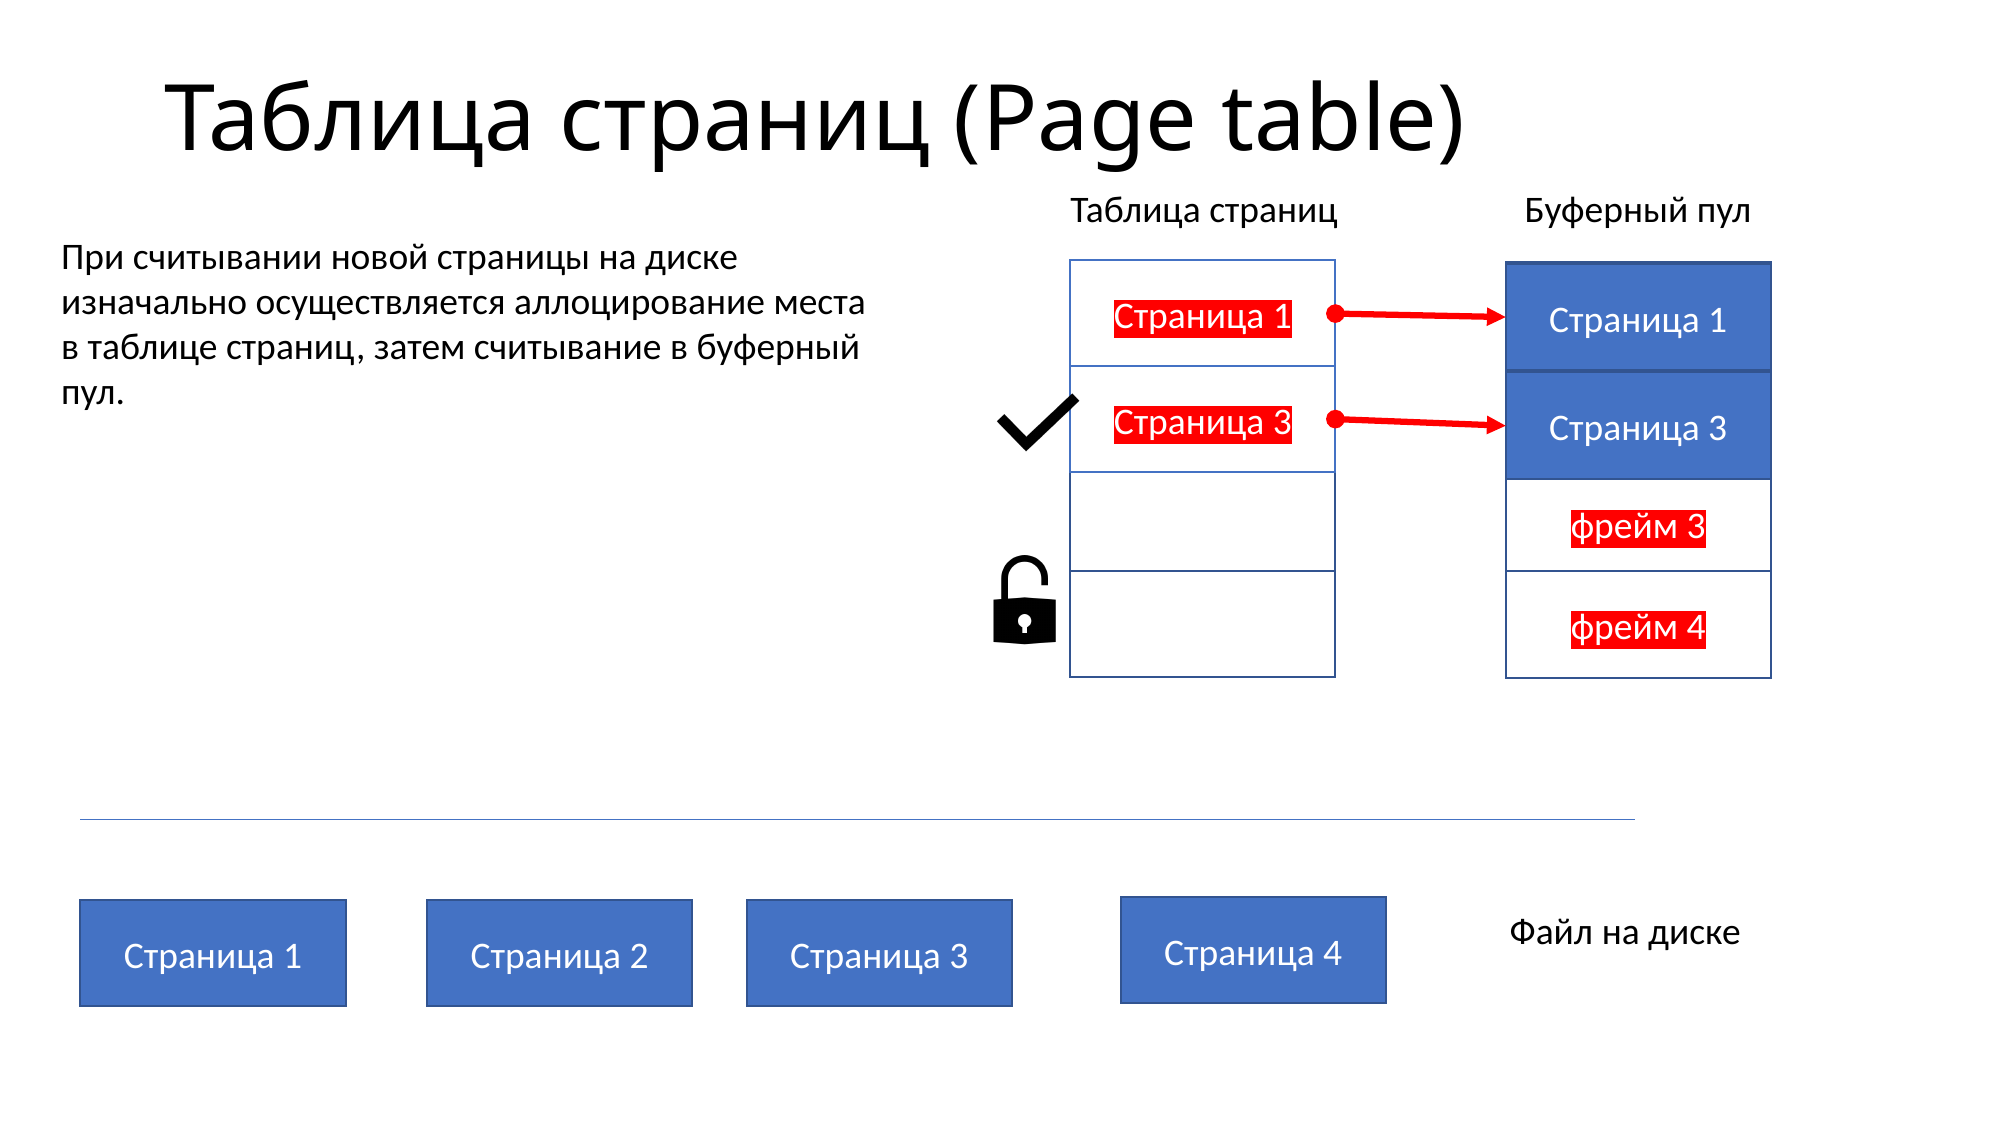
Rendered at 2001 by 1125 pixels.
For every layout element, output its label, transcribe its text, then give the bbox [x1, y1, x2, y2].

text_box Страница 3 [746, 899, 1013, 1007]
text_box [1069, 473, 1336, 570]
text_box Страница 1 [1069, 259, 1336, 365]
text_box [1335, 419, 1506, 426]
text_box Страница 2 [426, 899, 693, 1007]
picture [971, 546, 1078, 653]
text_box Таблица страниц [1055, 177, 1353, 237]
text_box фрейм 4 [1505, 570, 1772, 679]
title Таблица страниц (Page table) [149, 12, 1875, 230]
text_box Страница 3 [1069, 365, 1336, 473]
text_box Страница 1 [1505, 263, 1772, 371]
text_box При считывании новой страницы на диске изначально осуществляется аллоцирование места в таблице страниц, затем считывание в буферный пул. [46, 224, 900, 420]
text_box Страница 4 [1120, 896, 1387, 1004]
text_box Буферный пул [1509, 177, 1767, 237]
text_box фрейм 3 [1505, 480, 1772, 570]
text_box [1069, 570, 1336, 678]
text_box Файл на диске [1494, 899, 1756, 960]
text_box Страница 3 [1505, 371, 1772, 480]
picture [995, 379, 1081, 465]
text_box Страница 1 [79, 899, 347, 1007]
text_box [1335, 313, 1506, 318]
